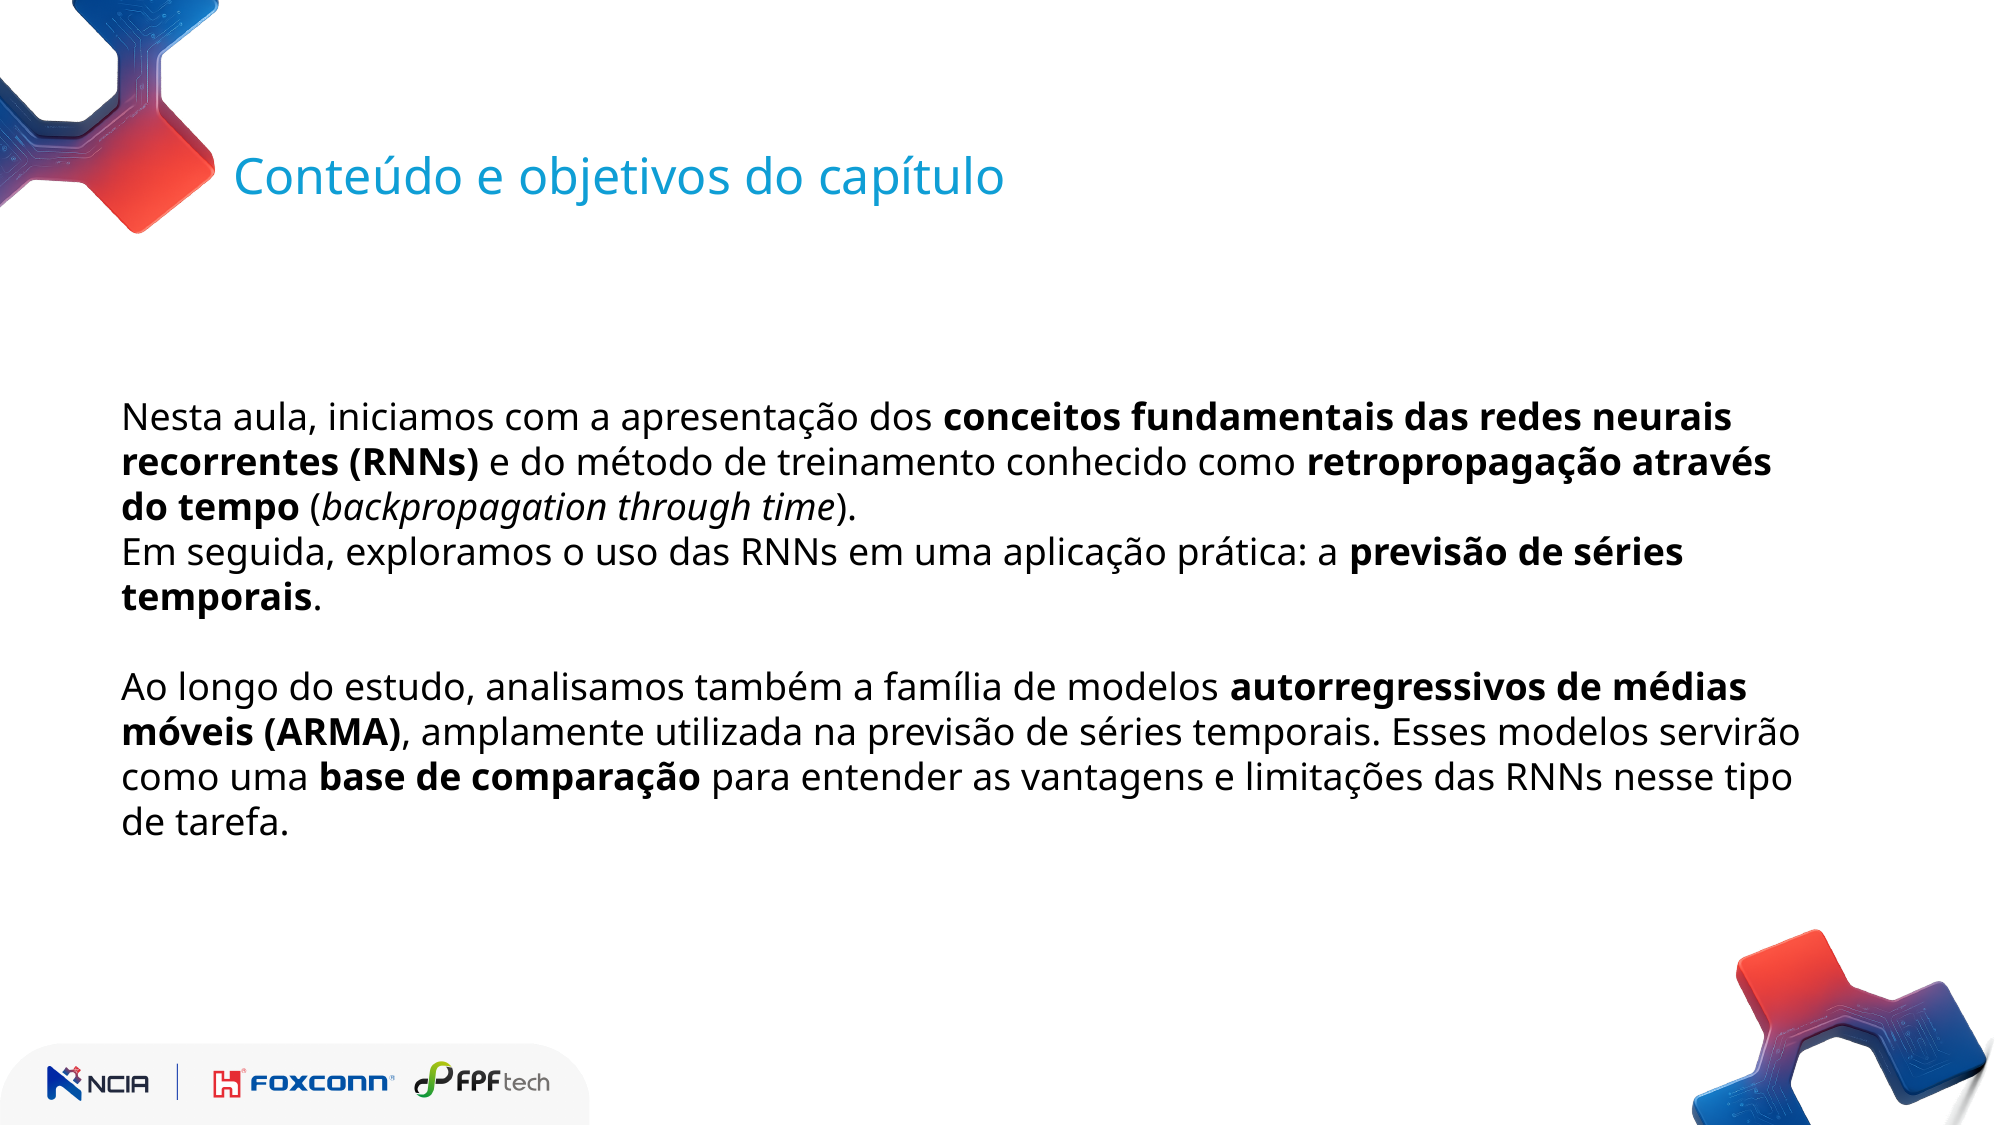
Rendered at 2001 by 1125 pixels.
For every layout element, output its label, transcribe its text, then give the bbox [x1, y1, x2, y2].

picture [0, 0, 250, 246]
text_box Nesta aula, iniciamos com a apresentação dos conceitos fundamentais das redes neurais recorrentes (RNNs) e do método de treinamento conhecido como retropropagação através do tempo (backpropagation through time). Em seguida, exploramos o uso das RNNs em uma aplicação prática: a previsão de séries temporais. Ao longo do estudo, analisamos também a família de modelos autorregressivos de médias móveis (ARMA), amplamente utilizada na previsão de séries temporais. Esses modelos servirão como uma base de comparação para entender as vantagens e limitações das RNNs nesse tipo de tarefa. [106, 385, 1825, 851]
text_box Conteúdo e objetivos do capítulo [218, 136, 1269, 212]
picture [1667, 911, 2001, 1125]
picture [0, 991, 590, 1125]
